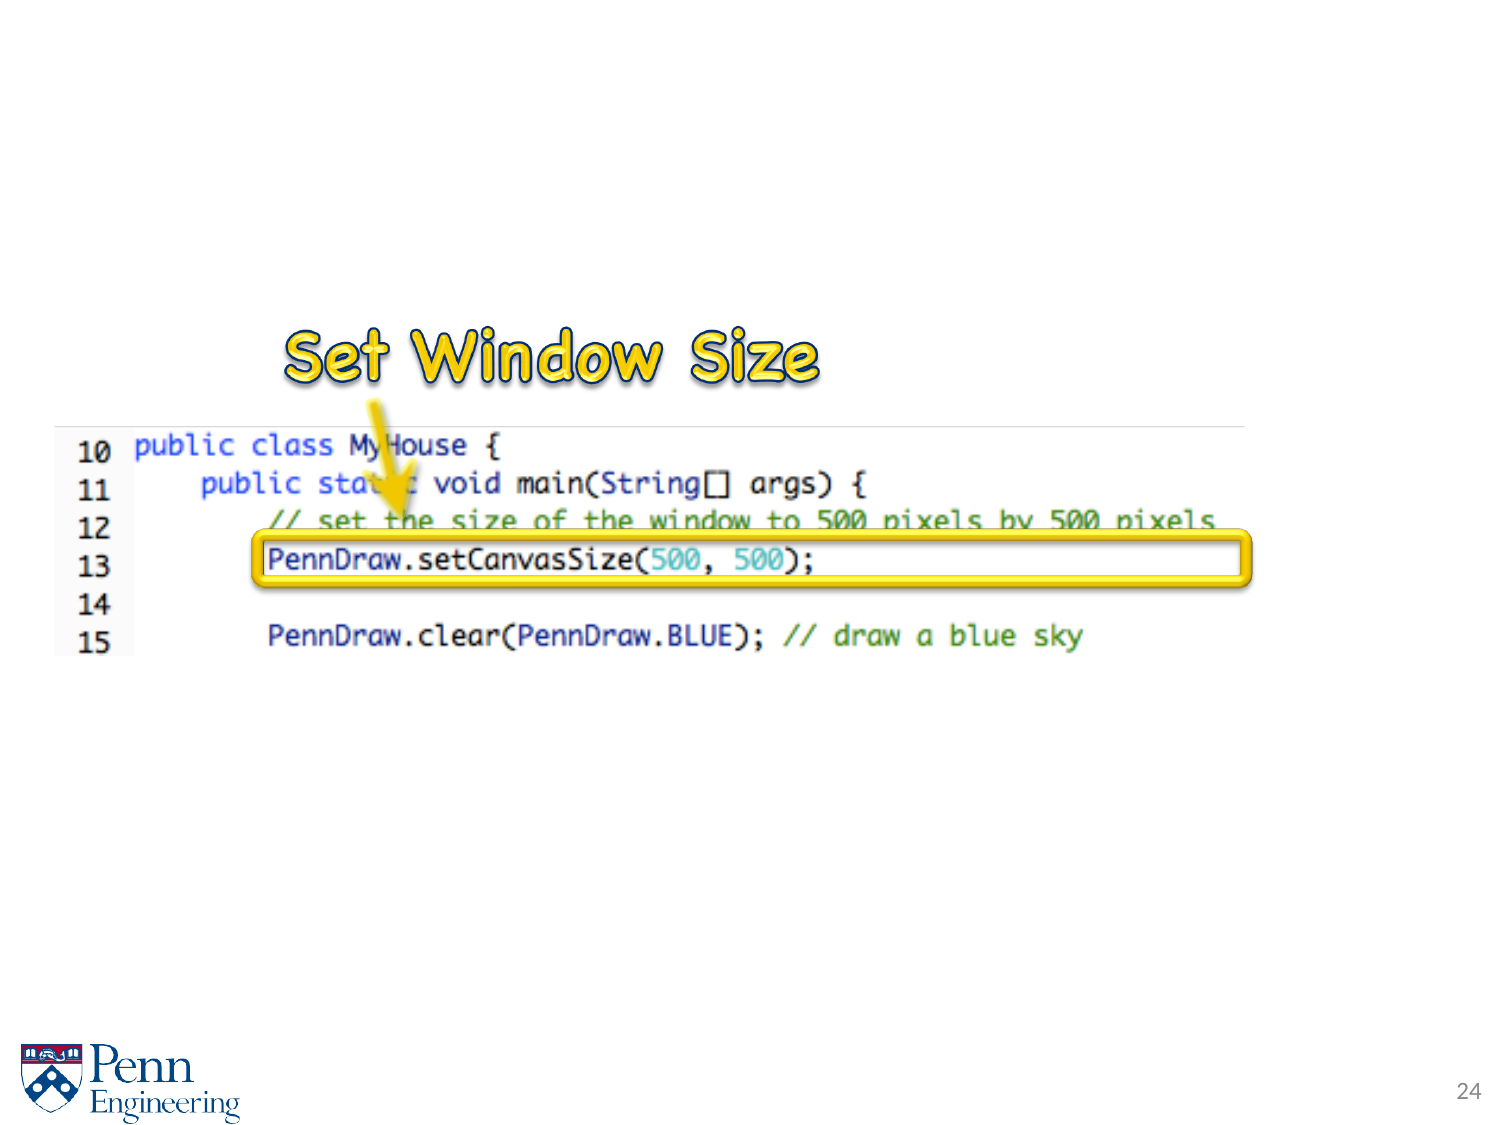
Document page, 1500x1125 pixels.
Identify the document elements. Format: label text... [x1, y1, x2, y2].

picture [21, 1044, 240, 1124]
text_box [835, 425, 1260, 657]
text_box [54, 425, 265, 657]
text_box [270, 303, 831, 665]
slide_number 24 [1450, 1073, 1488, 1125]
